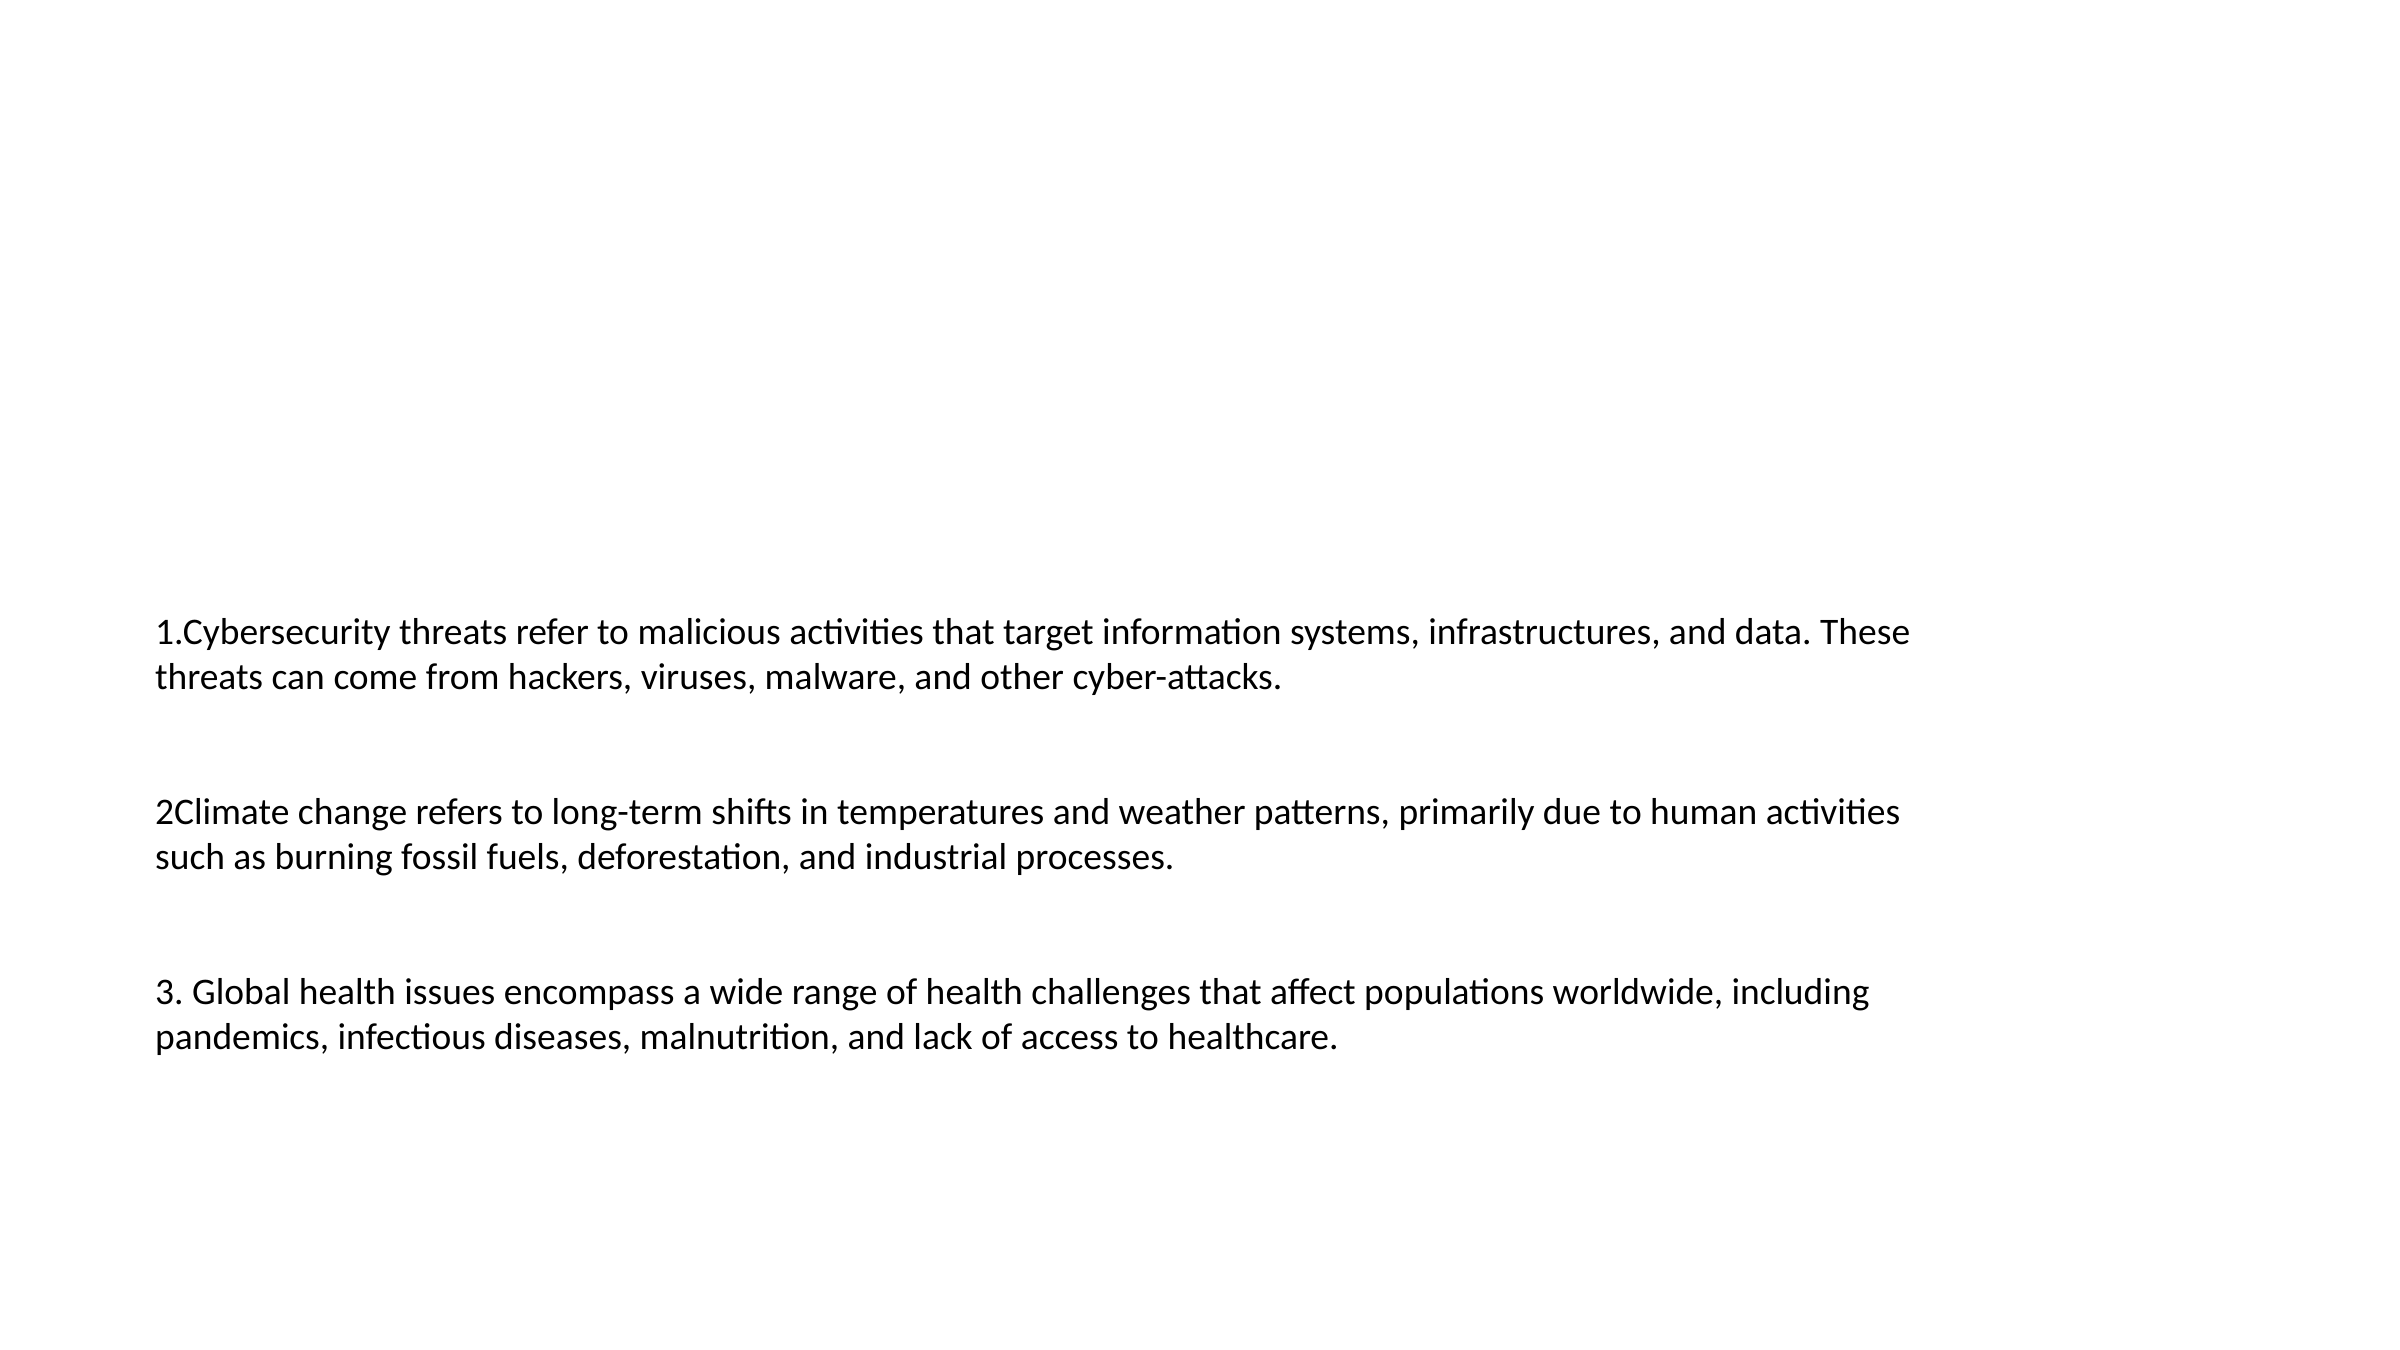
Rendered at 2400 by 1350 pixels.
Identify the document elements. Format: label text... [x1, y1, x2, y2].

text_box 1.Cybersecurity threats refer to malicious activities that target information systems, infrastructures, and data. These threats can come from hackers, viruses, malware, and other cyber-attacks. 2Climate change refers to long-term shifts in temperatures and weather patterns, primarily due to human activities such as burning fossil fuels, deforestation, and industrial processes. 3. Global health issues encompass a wide range of health challenges that affect populations worldwide, including pandemics, infectious diseases, malnutrition, and lack of access to healthcare. [140, 599, 1988, 1064]
